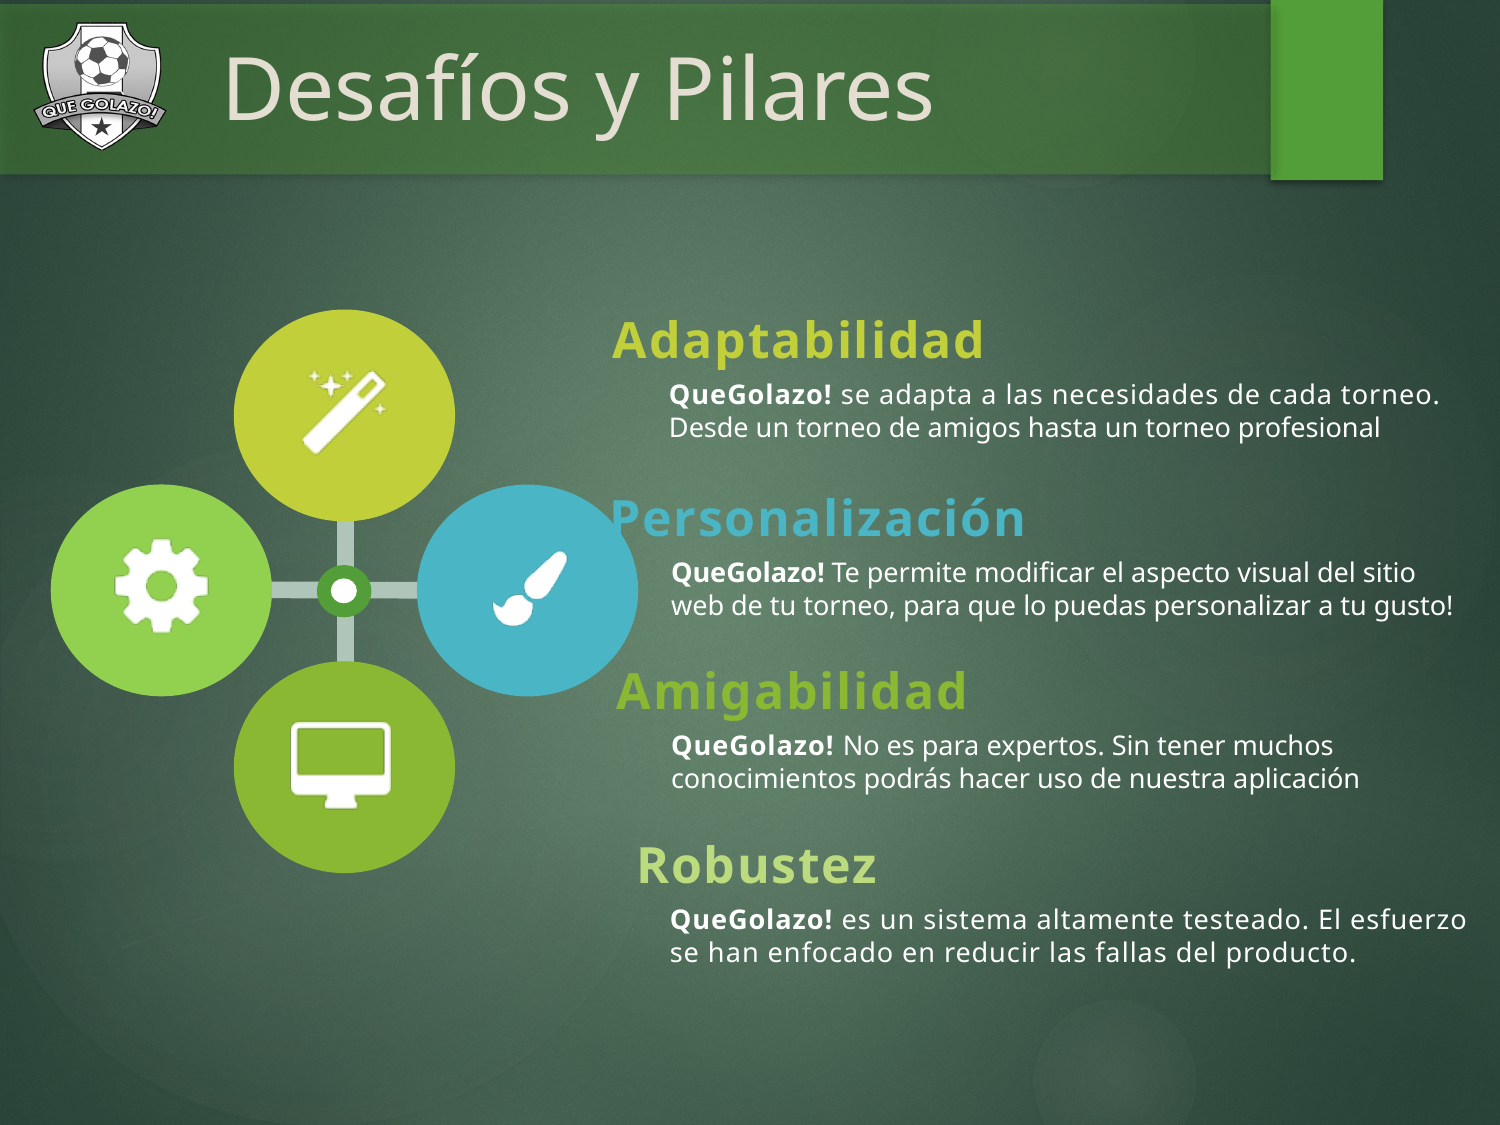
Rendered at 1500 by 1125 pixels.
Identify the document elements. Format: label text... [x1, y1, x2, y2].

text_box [49, 308, 1500, 968]
title Desafíos y Pilares [206, 25, 1259, 155]
